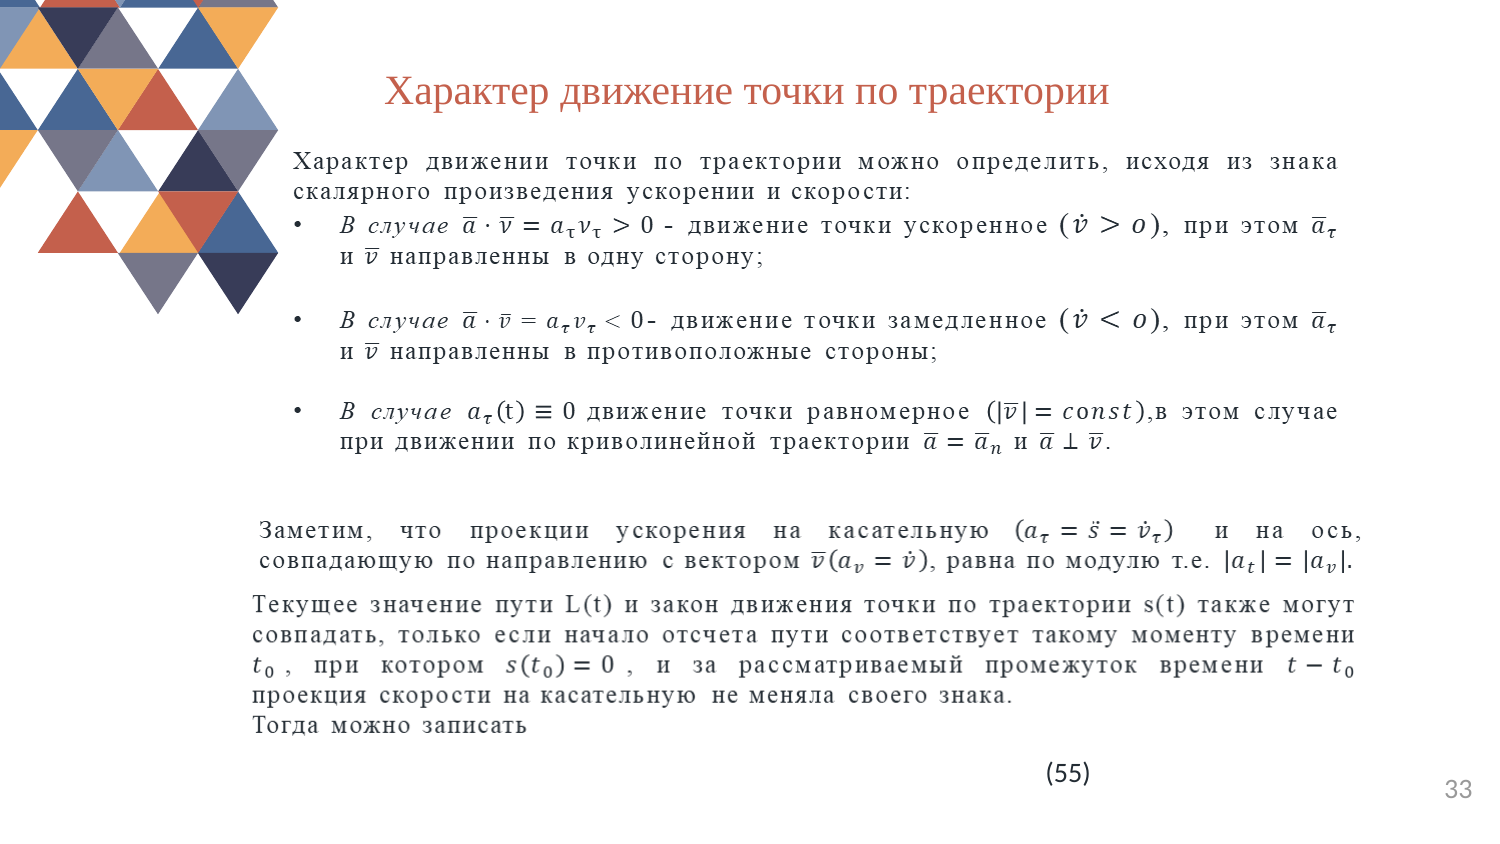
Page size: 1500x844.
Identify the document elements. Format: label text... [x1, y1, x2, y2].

text_box [244, 506, 1378, 582]
text_box Характер движение точки по траектории [369, 55, 1465, 121]
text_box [0, 0, 357, 240]
text_box [237, 581, 1372, 749]
text_box 33 [1429, 763, 1497, 812]
text_box [117, 718, 1500, 829]
text_box (55) [1030, 739, 1175, 804]
text_box [278, 137, 1355, 476]
